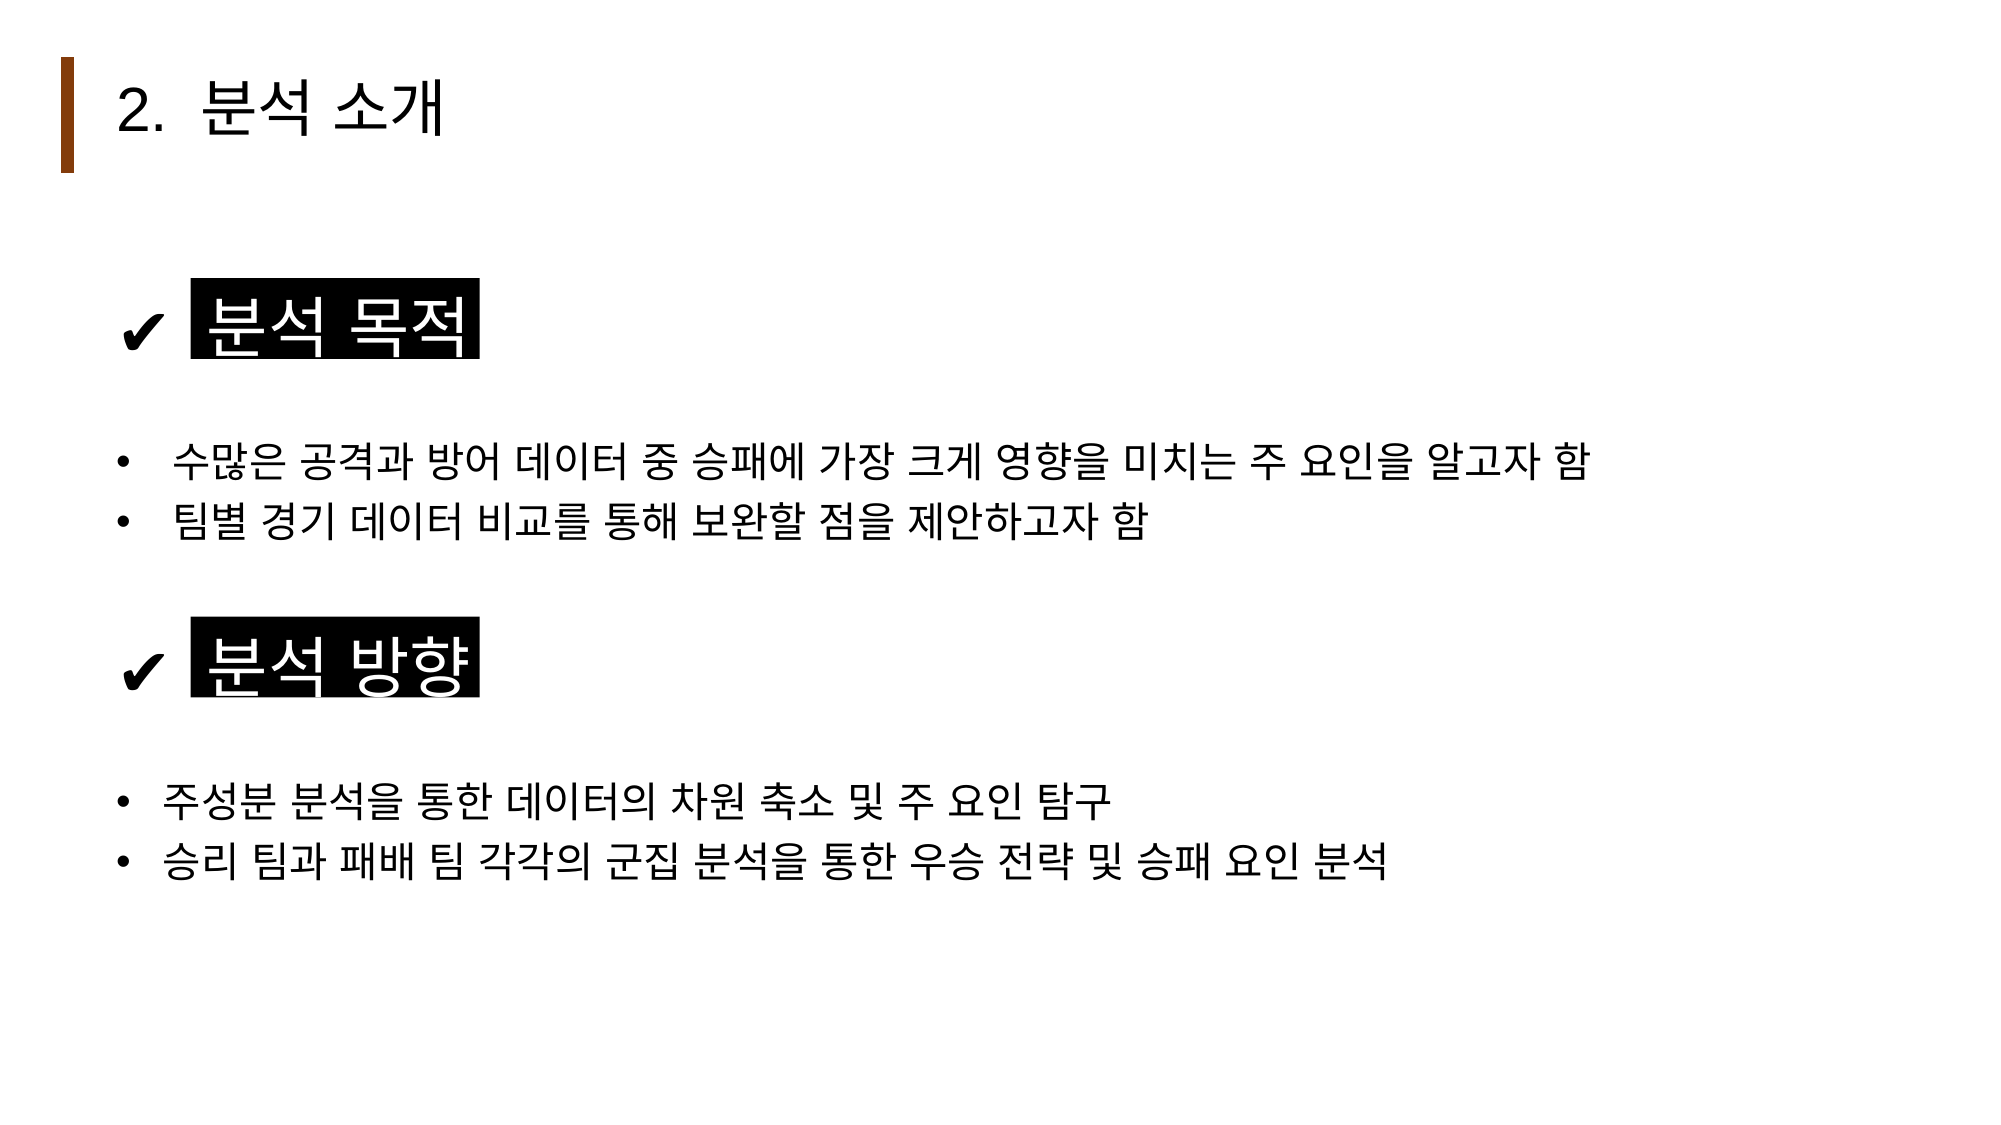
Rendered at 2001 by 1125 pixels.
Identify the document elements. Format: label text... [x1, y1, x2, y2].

text_box 분석 목적 수많은 공격과 방어 데이터 중 승패에 가장 크게 영향을 미치는 주 요인을 알고자 함 팀별 경기 데이터 비교를 통해 보완할 점을 제안하고자 함 [100, 262, 1764, 554]
text_box 2. 분석 소개 [101, 61, 870, 202]
text_box 분석 방향 주성분 분석을 통한 데이터의 차원 축소 및 주 요인 탐구 승리 팀과 패배 팀 각각의 군집 분석을 통한 우승 전략 및 승패 요인 분석 [101, 602, 1766, 948]
